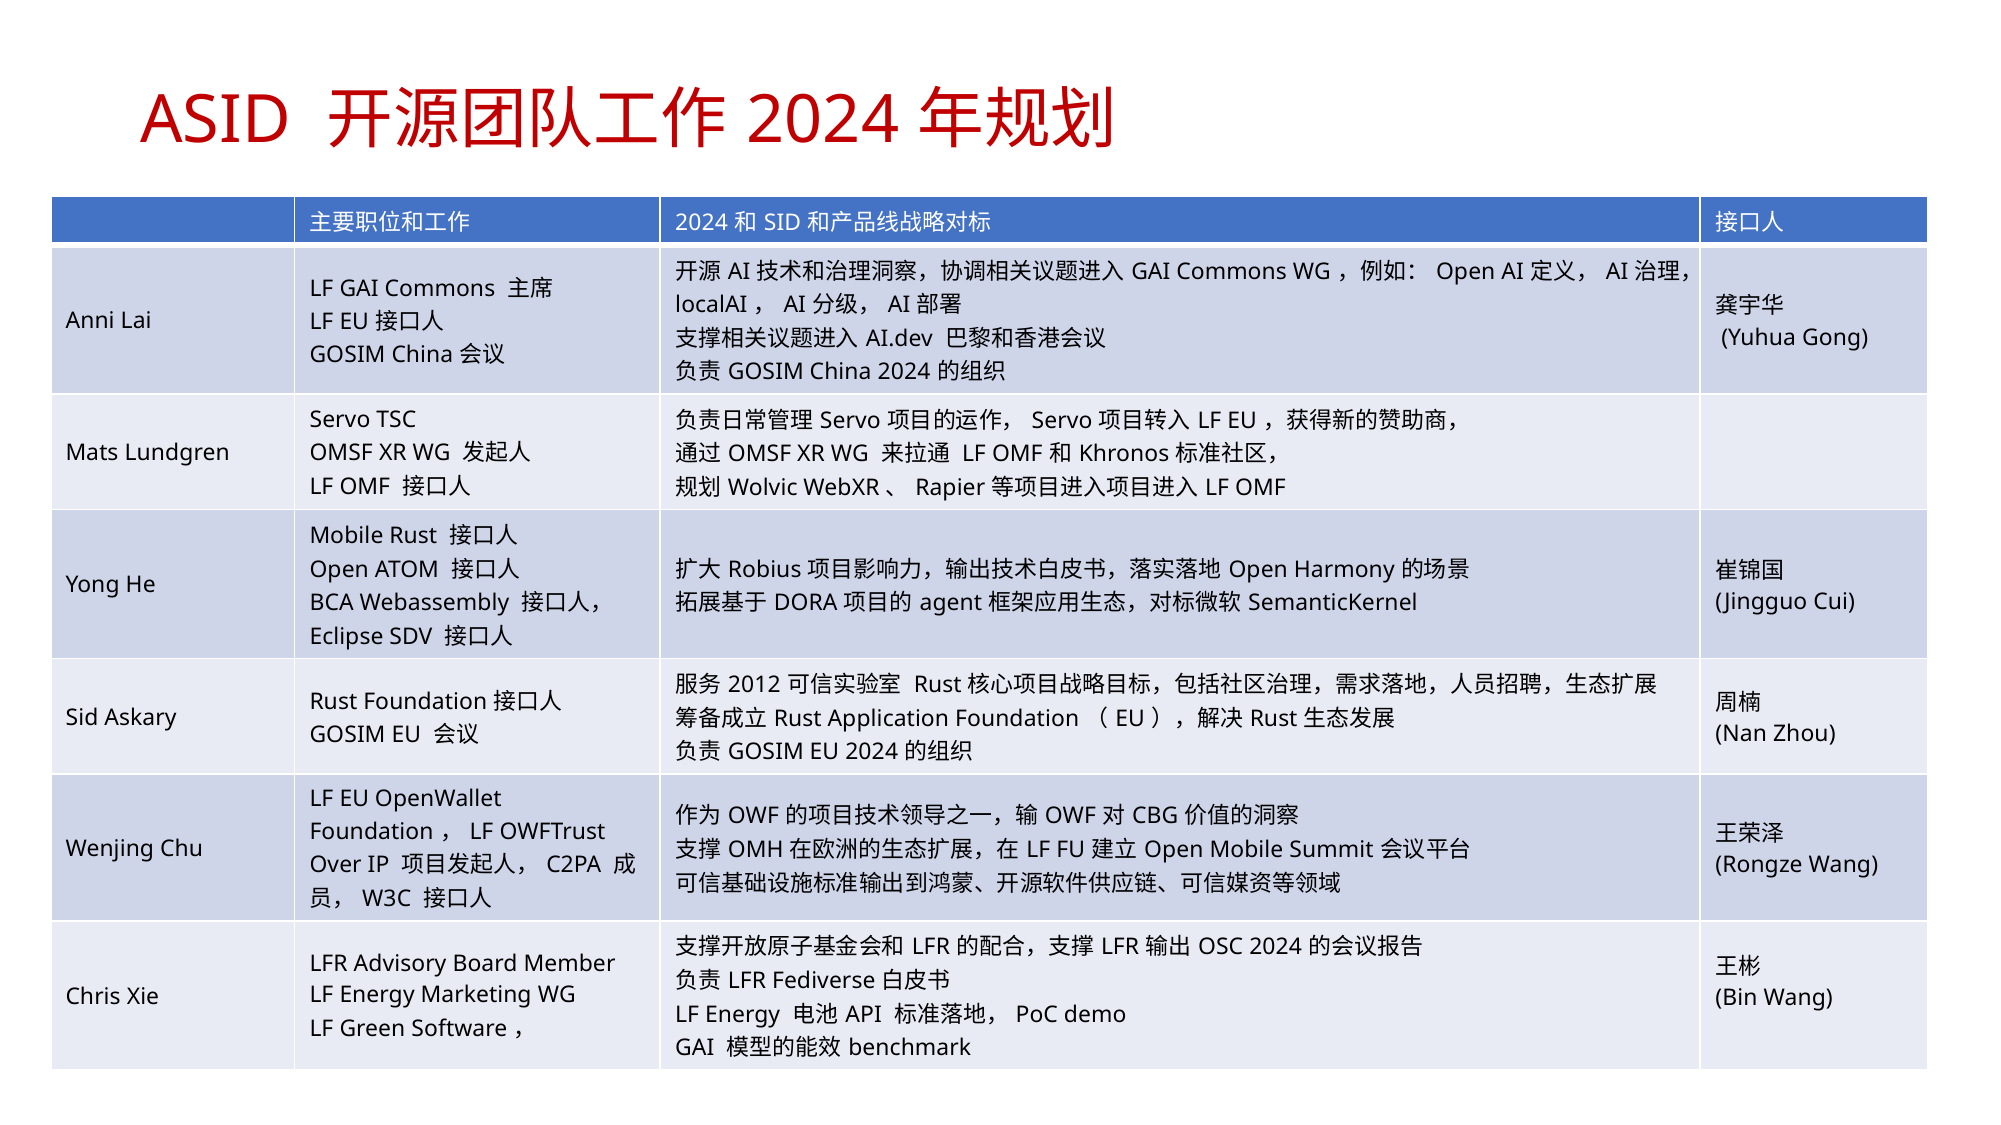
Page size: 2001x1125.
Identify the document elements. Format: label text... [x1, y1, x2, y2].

title ASID 开源团队工作2024年规划 [125, 59, 1863, 173]
table_cell Wenjing Chu [52, 775, 294, 920]
table_cell Yong He [52, 510, 294, 658]
table_cell Rust Foundation接口人 GOSIM EU 会议 [295, 659, 659, 773]
table_cell Chris Xie [52, 922, 294, 1069]
table_cell 作为OWF的项目技术领导之一，输OWF对CBG价值的洞察 支撑OMH在欧洲的生态扩展，在LF FU建立Open Mobile Summit会议平台 可信基础设施标准输出到鸿蒙、开源软件供应链、可信媒资等领域 [661, 775, 1699, 920]
table_cell Mobile Rust 接口人 Open ATOM 接口人 BCA Webassembly 接口人， Eclipse SDV 接口人 [295, 510, 659, 658]
table_cell Servo TSC OMSF XR WG 发起人 LF OMF 接口人 [295, 395, 659, 509]
table_cell 负责日常管理Servo项目的运作，Servo项目转入LF EU，获得新的赞助商， 通过OMSF XR WG 来拉通 LF OMF和Khronos标准社区， 规划Wolvic WebXR、Rapier等项目进入项目进入LF OMF [661, 395, 1699, 509]
table_cell 扩大Robius项目影响力，输出技术白皮书，落实落地Open Harmony的场景 拓展基于DORA项目的agent框架应用生态，对标微软SemanticKernel [661, 510, 1699, 658]
table_header 2024和SID和产品线战略对标 [661, 197, 1699, 242]
table_cell 崔锦国 (Jingguo Cui) [1701, 510, 1927, 658]
table_cell 开源AI技术和治理洞察，协调相关议题进入GAI Commons WG，例如：Open AI定义，AI治理，localAI，AI分级，AI部署 支撑相关议题进入AI.dev 巴黎和香港会议 负责GOSIM China 2024的组织 [661, 248, 1699, 393]
table_cell 周楠 (Nan Zhou) [1701, 659, 1927, 773]
table_cell 王彬 (Bin Wang) [1701, 922, 1927, 1069]
table_cell [1701, 395, 1927, 509]
table_cell LF GAI Commons 主席 LF EU接口人 GOSIM China会议 [295, 248, 659, 393]
table_cell LFR Advisory Board Member LF Energy Marketing WG LF Green Software， [295, 922, 659, 1069]
table_cell 王荣泽 (Rongze Wang) [1701, 775, 1927, 920]
table_cell LF EU OpenWallet Foundation，LF OWFTrust Over IP 项目发起人，C2PA 成员，W3C 接口人 [295, 775, 659, 920]
table_cell 服务2012可信实验室 Rust核心项目战略目标，包括社区治理，需求落地，人员招聘，生态扩展 筹备成立Rust Application Foundation（EU），解决Rust生态发展 负责GOSIM EU 2024的组织 [661, 659, 1699, 773]
table_header [52, 197, 294, 242]
table_cell Anni Lai [52, 248, 294, 393]
table_cell Sid Askary [52, 659, 294, 773]
table_header 主要职位和工作 [295, 197, 659, 242]
table_cell 支撑开放原子基金会和LFR的配合，支撑LFR输出OSC 2024的会议报告 负责LFR Fediverse白皮书 LF Energy 电池API 标准落地，PoC demo GAI 模型的能效benchmark [661, 922, 1699, 1069]
table_cell 龚宇华 (Yuhua Gong) [1701, 248, 1927, 393]
table_cell Mats Lundgren [52, 395, 294, 509]
table_header 接口人 [1701, 197, 1927, 242]
